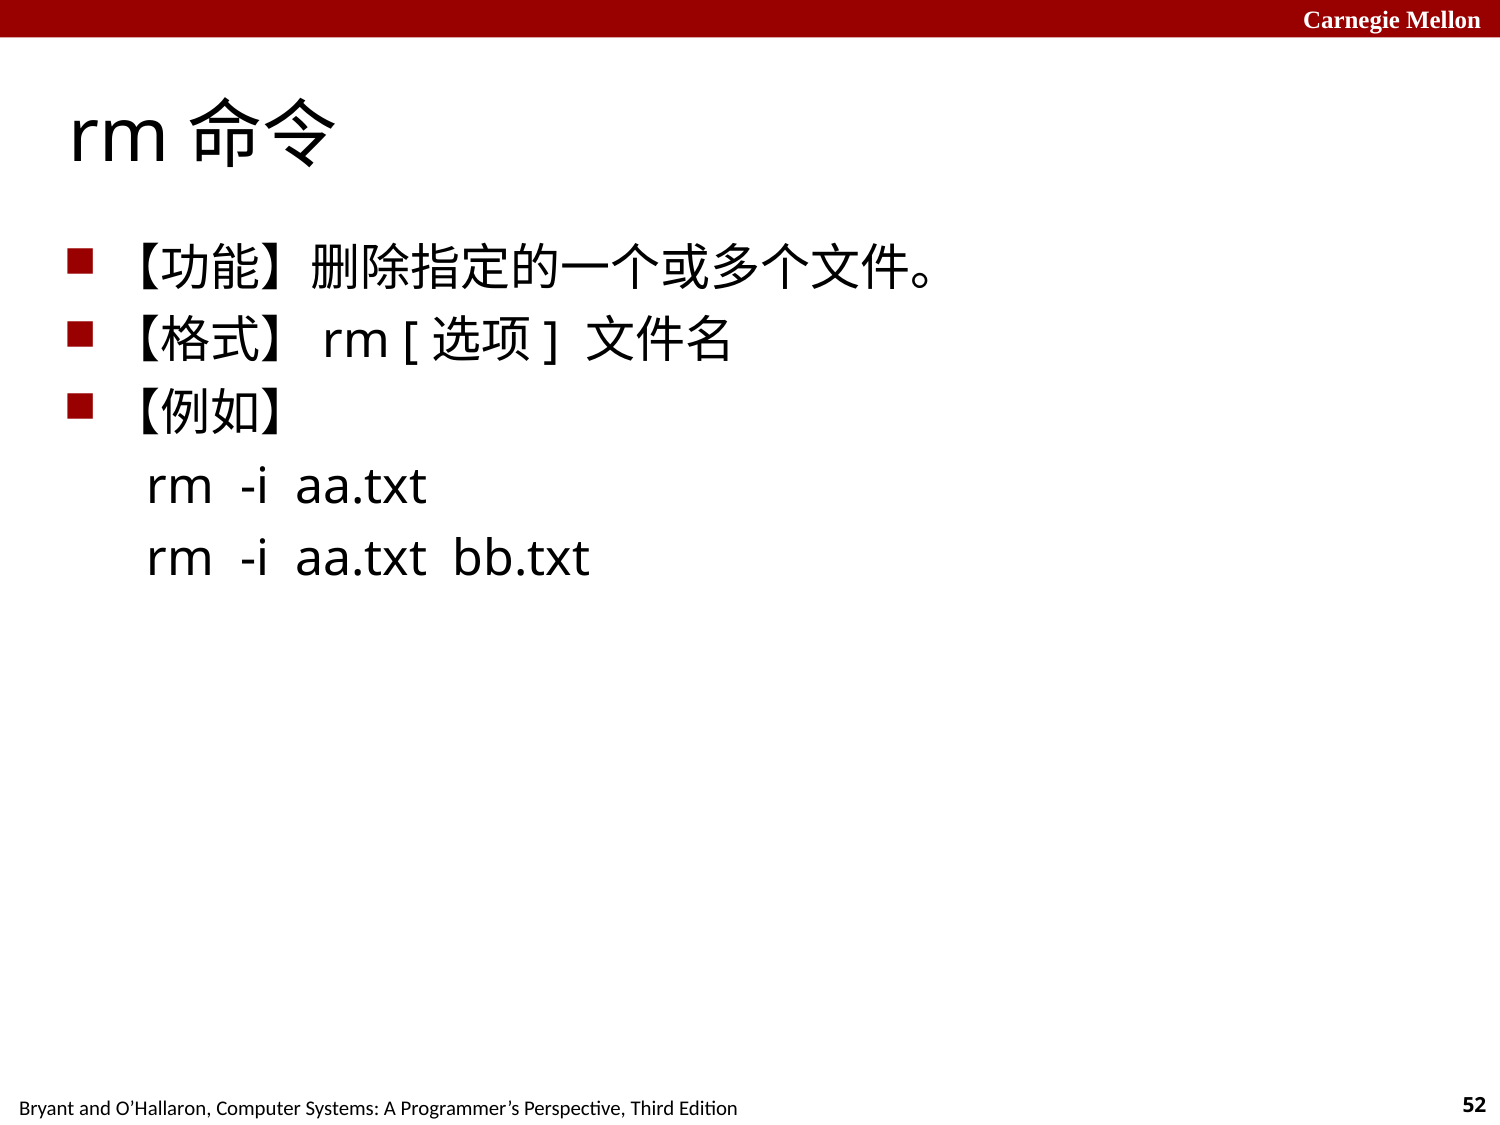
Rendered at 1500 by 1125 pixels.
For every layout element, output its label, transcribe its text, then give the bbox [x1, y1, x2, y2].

list 【功能】删除指定的一个或多个文件。 【格式】rm [选项] 文件名 【例如】 rm -i aa.txt rm -i aa.txt bb.txt [62, 228, 1438, 1122]
title rm命令 [62, 41, 1438, 222]
